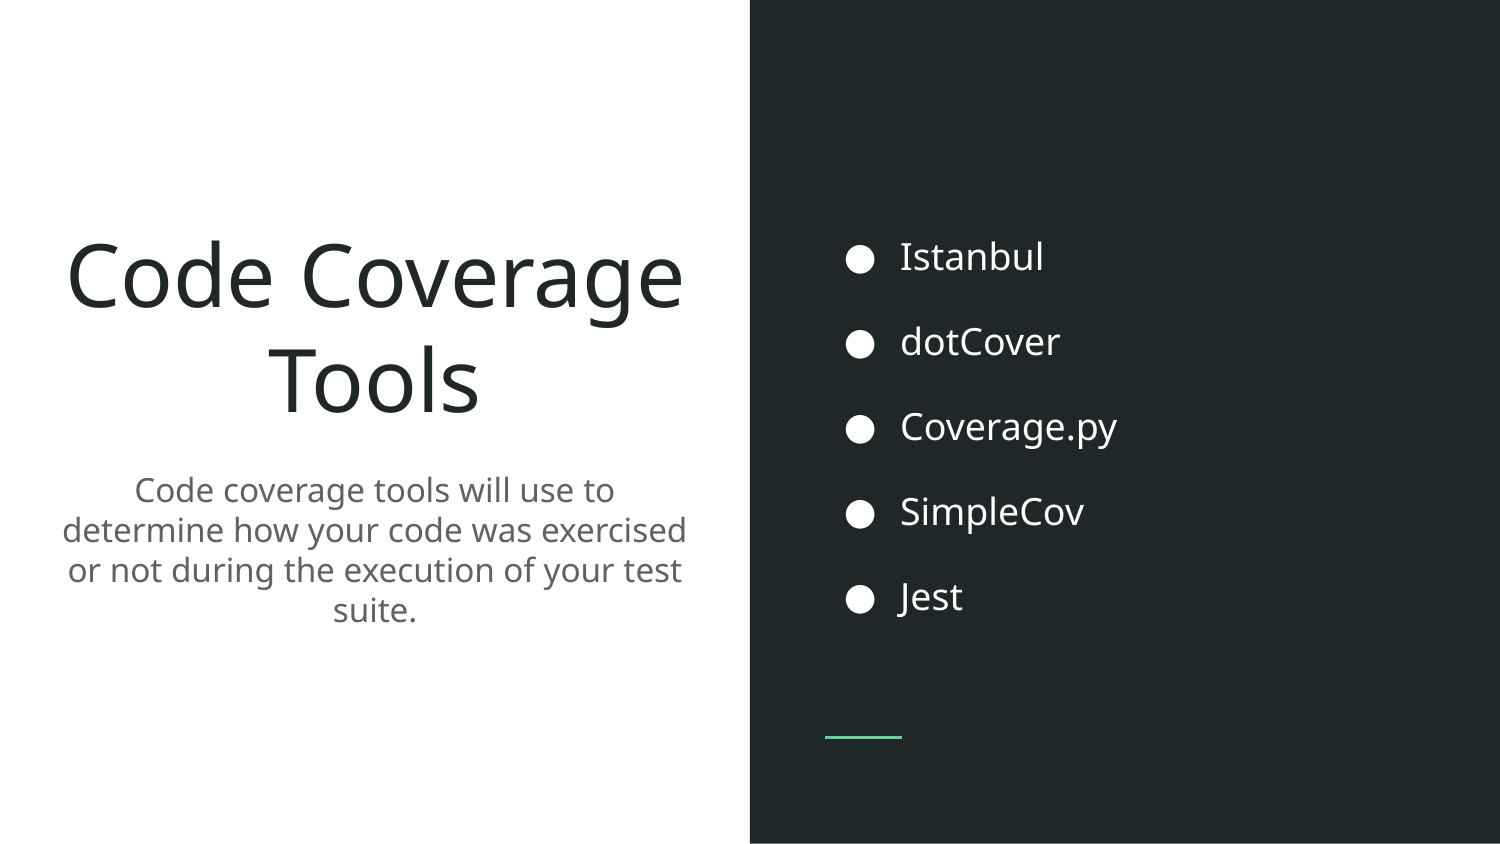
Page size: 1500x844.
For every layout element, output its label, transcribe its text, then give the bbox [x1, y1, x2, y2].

title Code Coverage Tools [43, 197, 708, 446]
list Istanbul dotCover Coverage.py SimpleCov Jest [810, 118, 1440, 725]
subtitle Code coverage tools will use to determine how your code was exercised or not during the execution of your test suite. [43, 454, 708, 675]
